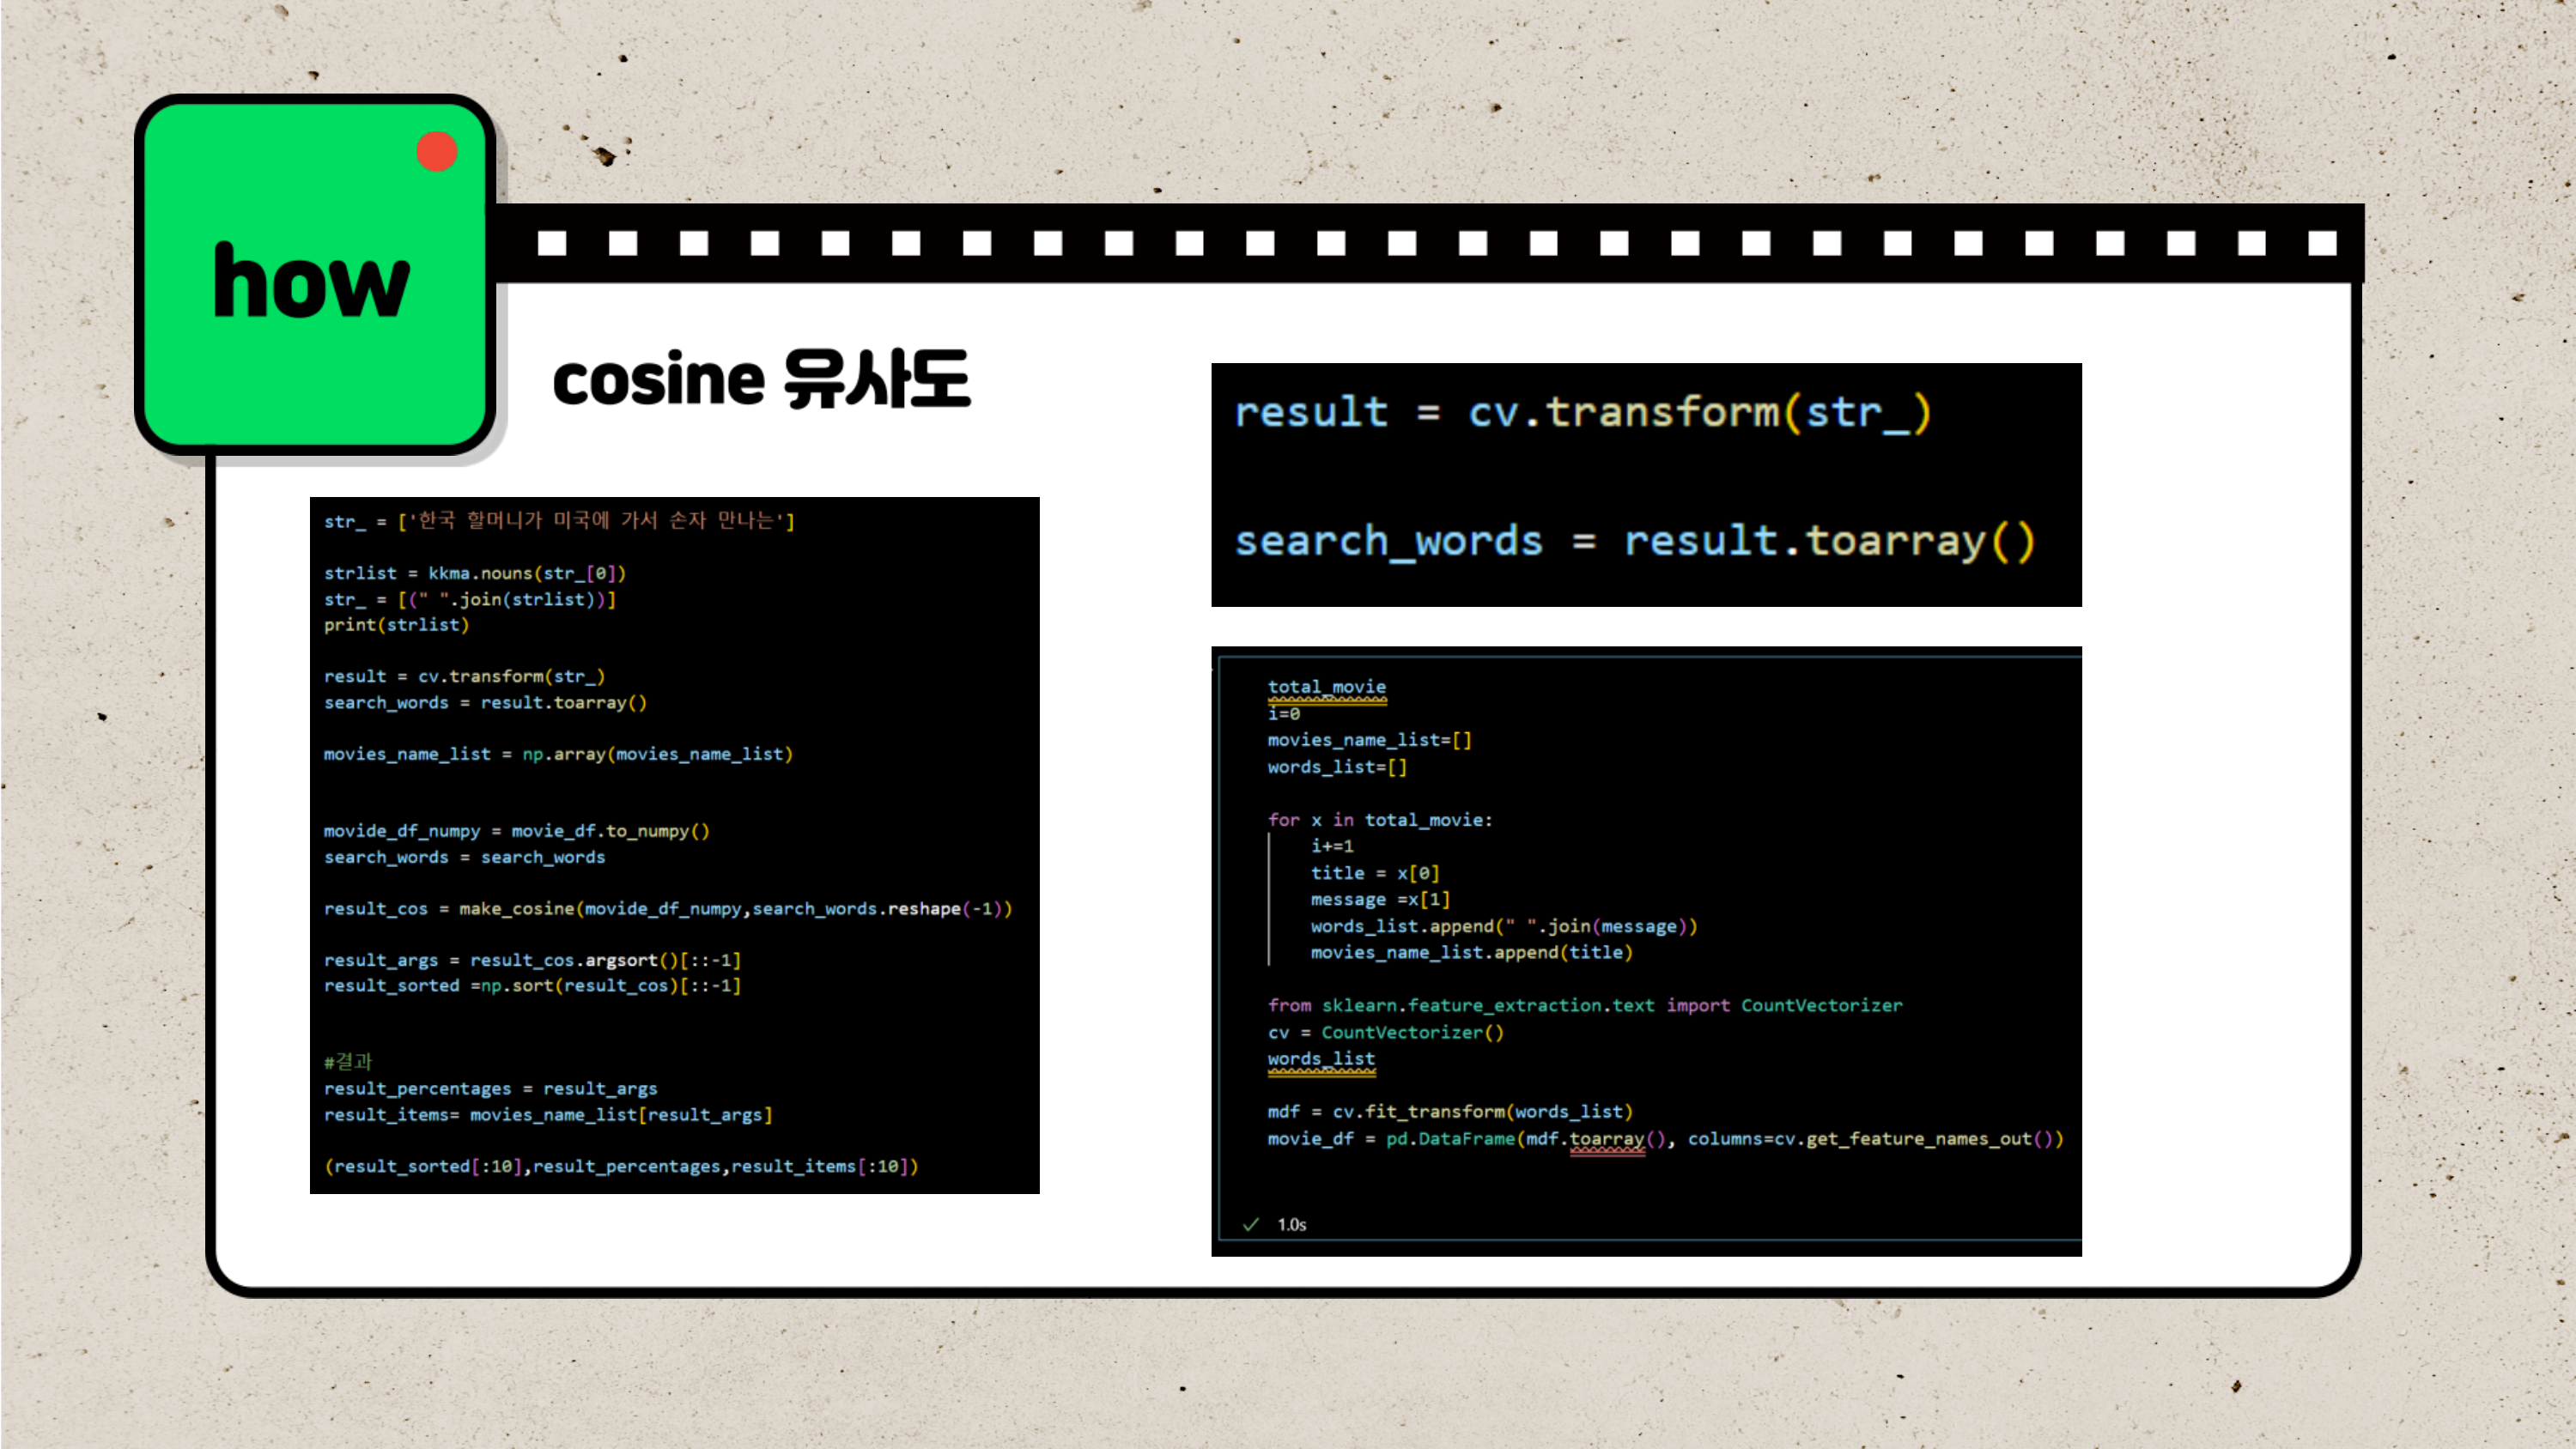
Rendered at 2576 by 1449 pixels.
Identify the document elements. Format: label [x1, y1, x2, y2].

text_box [501, 203, 2366, 284]
text_box [1212, 646, 2082, 1258]
text_box [1212, 363, 2082, 607]
picture [532, 301, 1033, 483]
text_box [204, 294, 2363, 1300]
text_box [310, 496, 1041, 1194]
text_box [134, 94, 497, 456]
text_box [0, 0, 2576, 1449]
